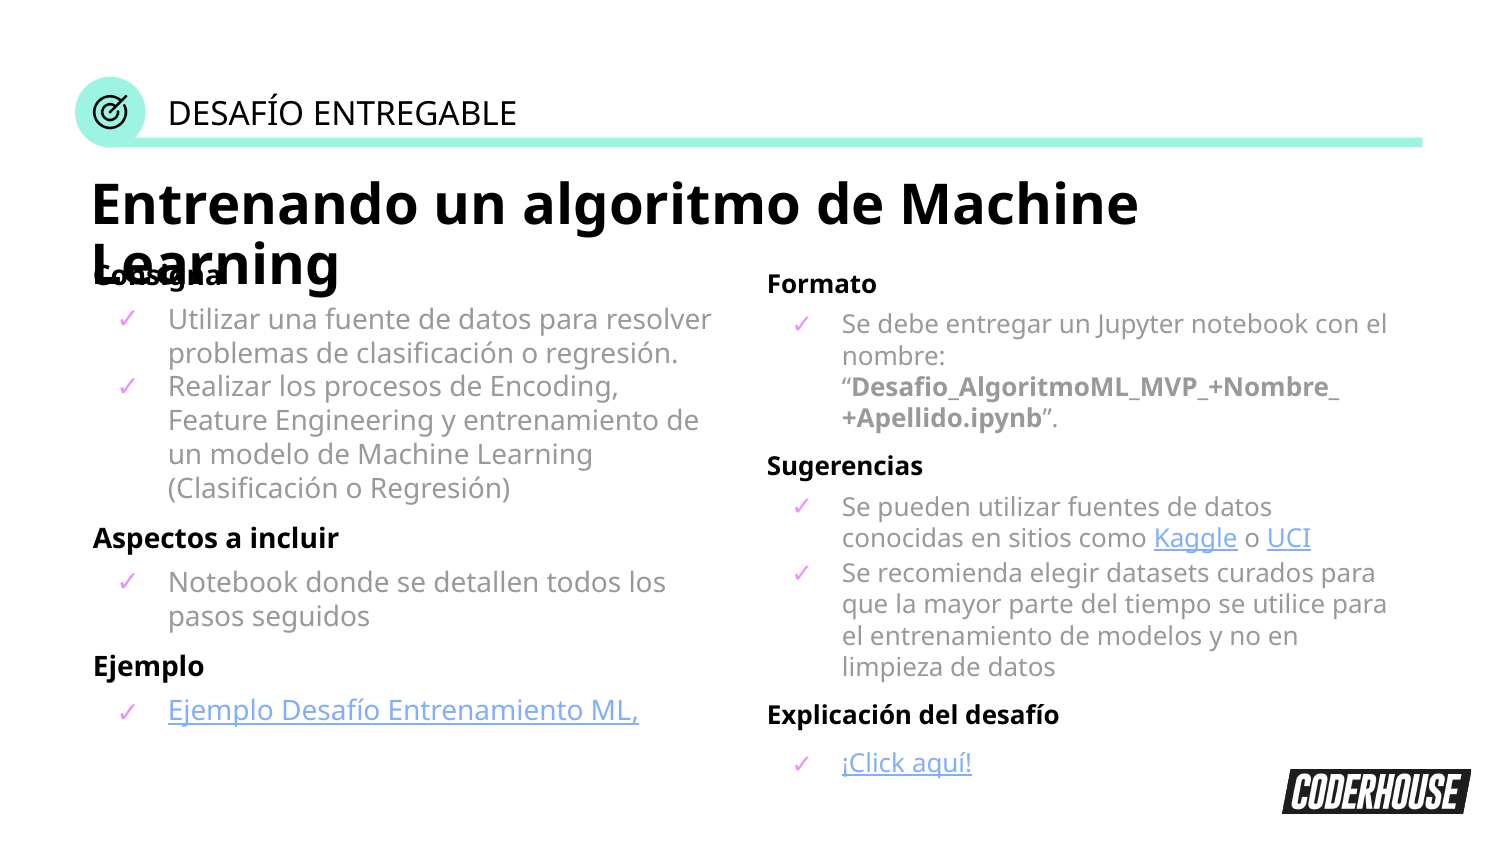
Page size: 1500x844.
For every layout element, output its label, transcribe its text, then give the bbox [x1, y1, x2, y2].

text_box Formato Se debe entregar un Jupyter notebook con el nombre: “Desafio_AlgoritmoML_MVP_+Nombre_ +Apellido.ipynb”. Sugerencias Se pueden utilizar fuentes de datos conocidas en sitios como Kaggle o UCI Se recomienda elegir datasets curados para que la mayor parte del tiempo se utilice para el entrenamiento de modelos y no en limpieza de datos Explicación del desafío ¡Click aquí! [751, 252, 1414, 844]
text_box Consigna Utilizar una fuente de datos para resolver problemas de clasificación o regresión. Realizar los procesos de Encoding, Feature Engineering y entrenamiento de un modelo de Machine Learning (Clasificación o Regresión) Aspectos a incluir Notebook donde se detallen todos los pasos seguidos Ejemplo Ejemplo Desafío Entrenamiento ML, [77, 312, 740, 746]
text_box DESAFÍO ENTREGABLE [152, 76, 557, 137]
picture [1281, 769, 1471, 814]
text_box Entrenando un algoritmo de Machine Learning [74, 160, 1380, 312]
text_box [74, 76, 146, 148]
text_box [150, 137, 1423, 148]
